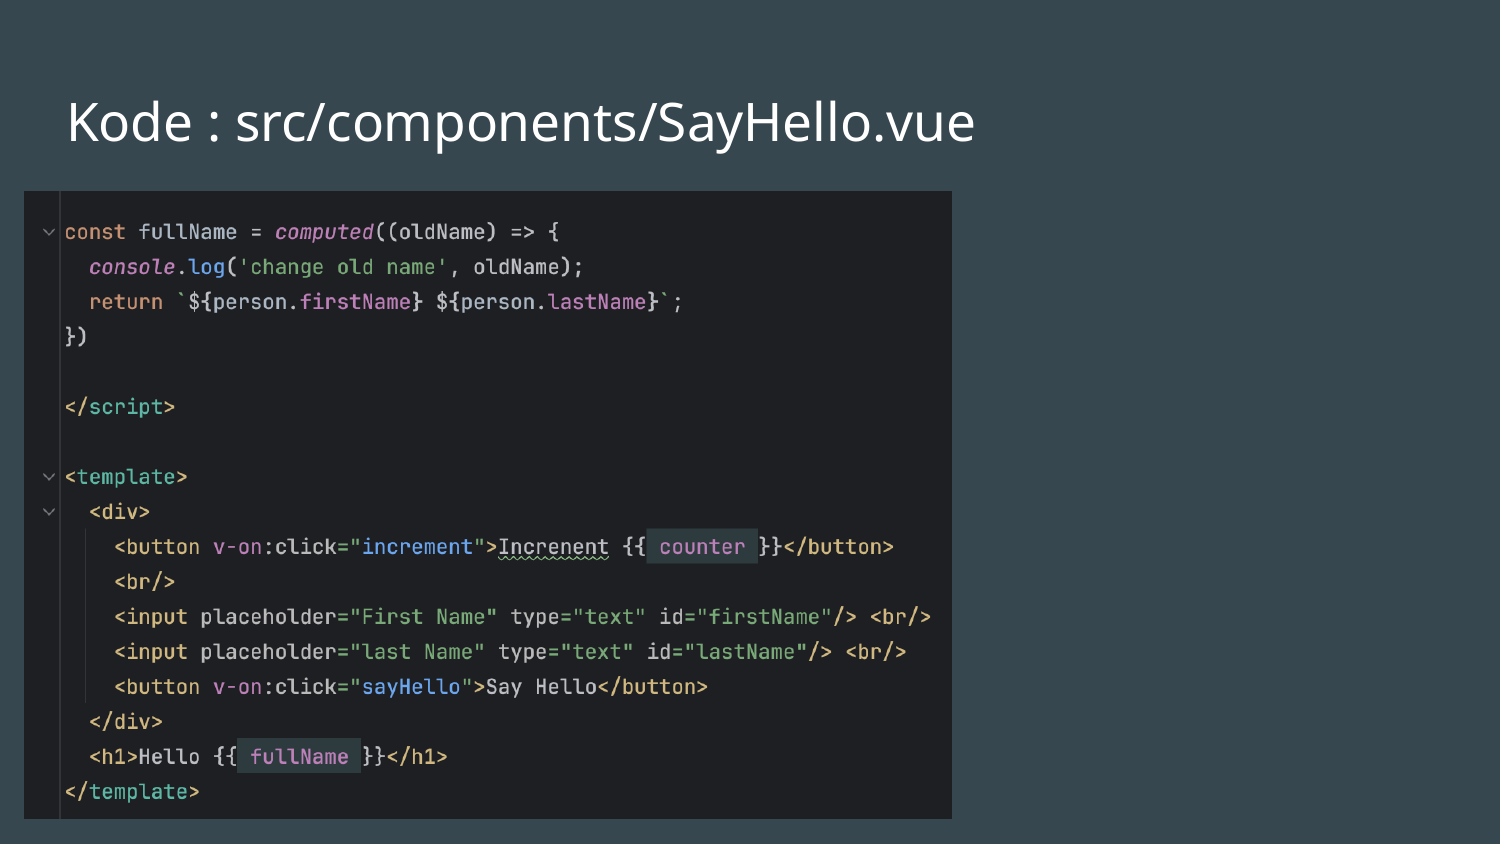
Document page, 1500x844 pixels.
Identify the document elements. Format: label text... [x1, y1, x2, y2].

picture [24, 191, 952, 819]
title Kode : src/components/SayHello.vue [51, 72, 1449, 167]
